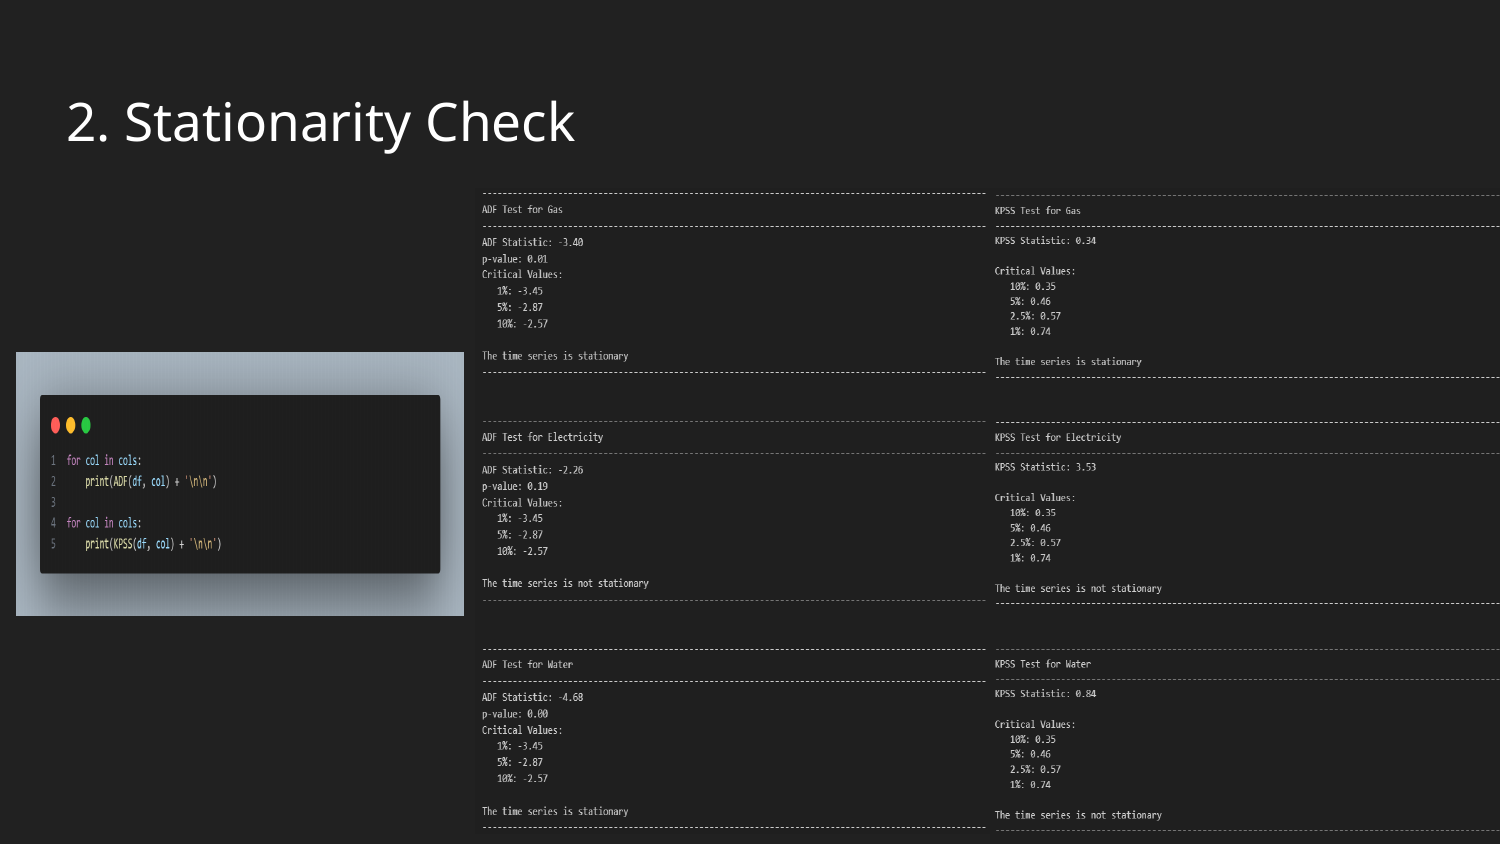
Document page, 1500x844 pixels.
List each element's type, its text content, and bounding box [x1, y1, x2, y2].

title 2. Stationarity Check [51, 72, 1449, 167]
picture [475, 188, 1500, 844]
picture [16, 352, 464, 617]
